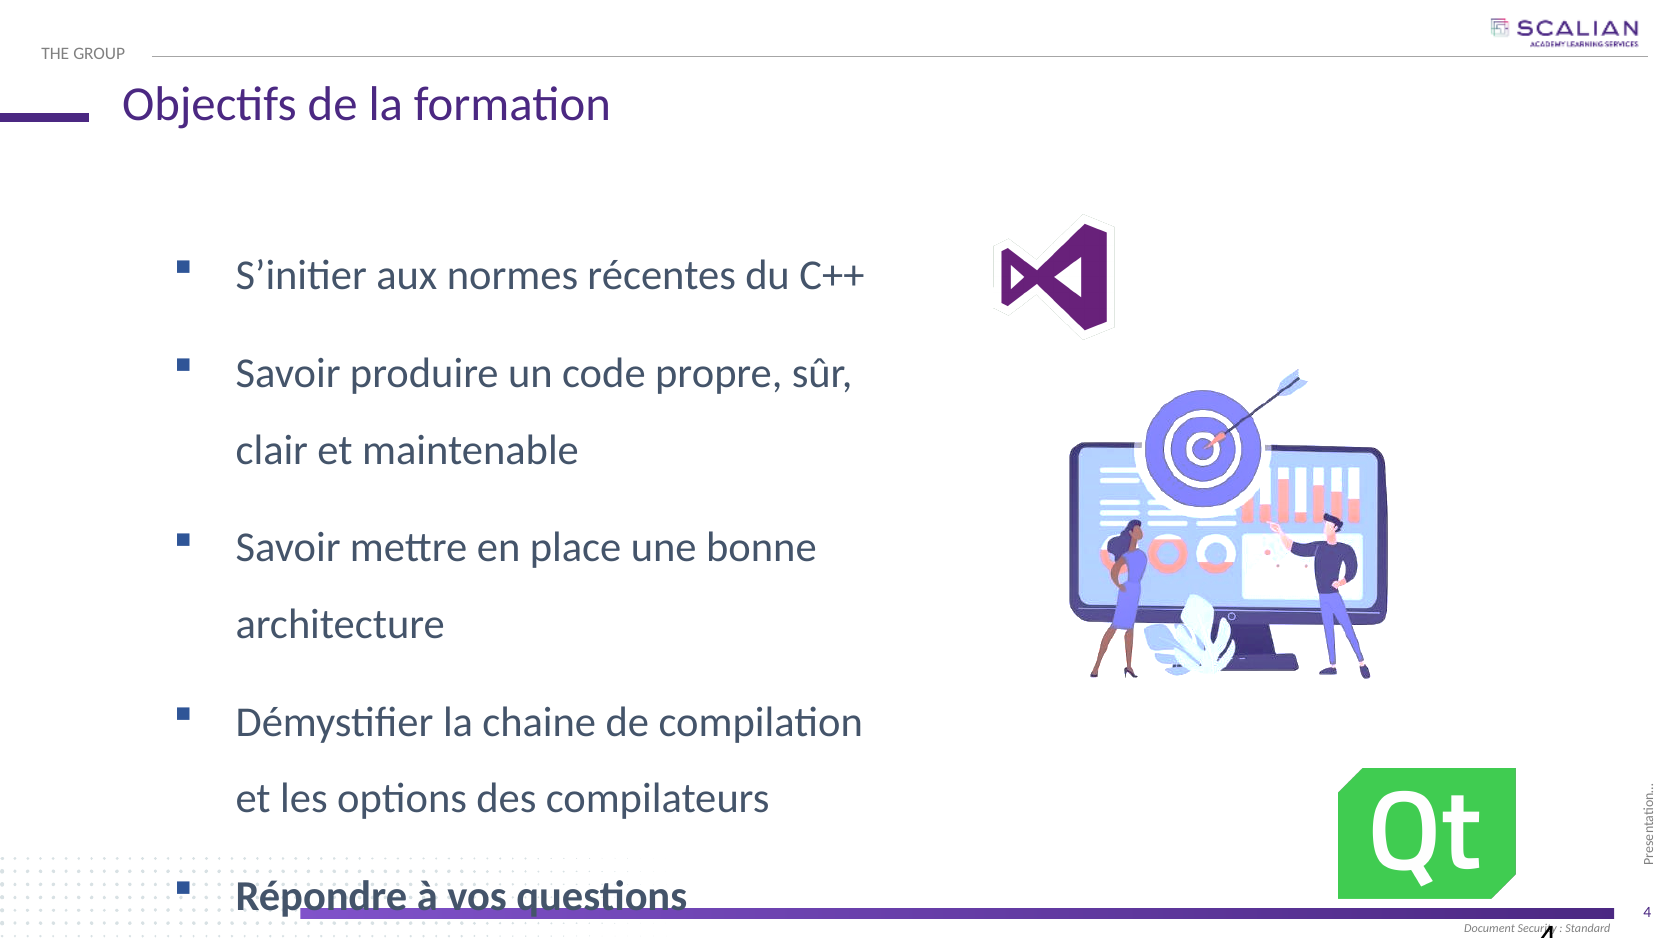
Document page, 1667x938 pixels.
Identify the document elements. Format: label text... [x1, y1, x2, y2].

picture [993, 214, 1115, 341]
picture [1337, 768, 1516, 899]
text_box S’initier aux normes récentes du C++ Savoir produire un code propre, sûr, clair et maintenable Savoir mettre en place une bonne architecture Démystifier la chaine de compilation et les options des compilateurs Répondre à vos questions [158, 214, 920, 936]
slide_number 4 [1522, 905, 1667, 938]
title Objectifs de la formation [107, 71, 805, 116]
picture [1053, 359, 1399, 697]
picture [1482, 8, 1648, 56]
